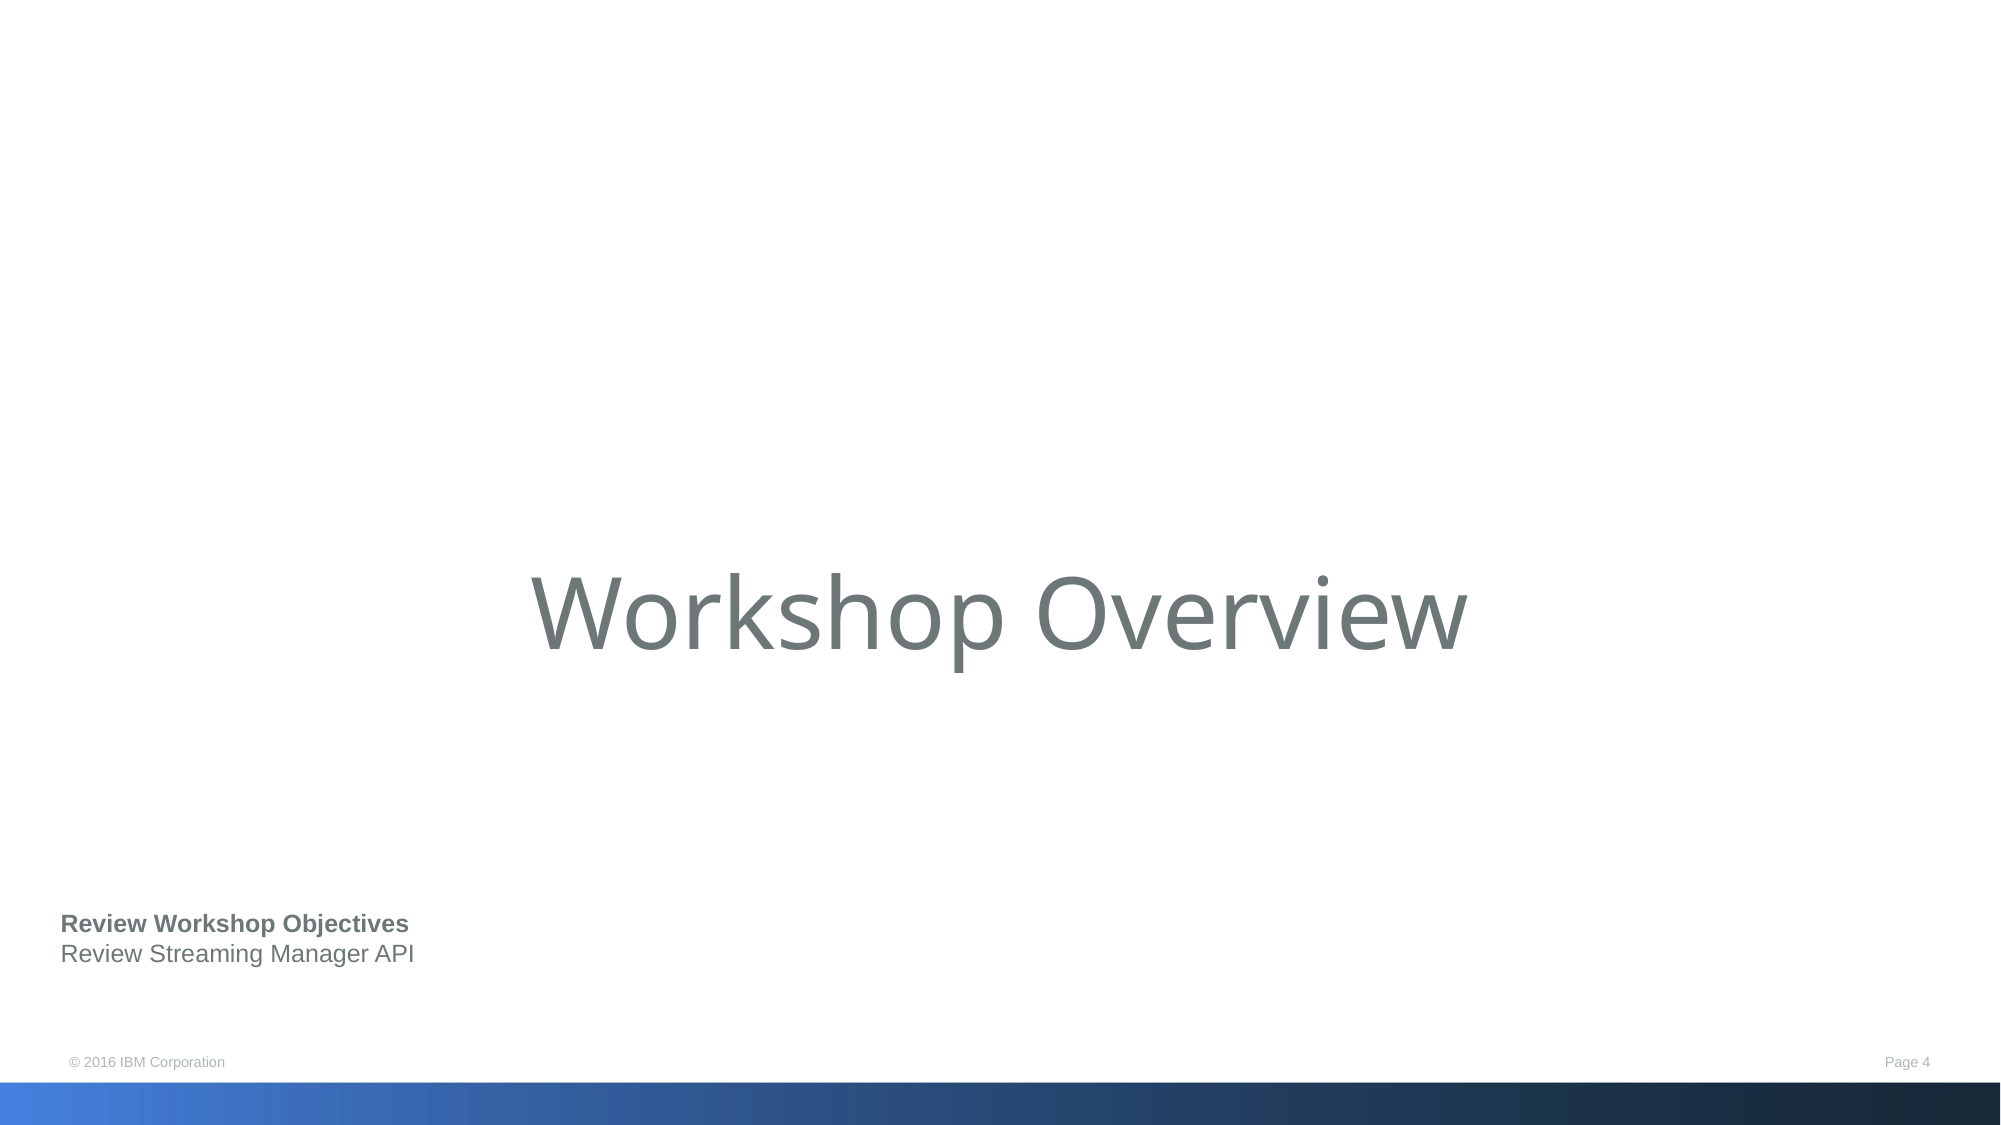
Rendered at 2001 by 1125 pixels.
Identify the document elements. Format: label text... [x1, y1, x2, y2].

text_box Review Workshop Objectives Review Streaming Manager API [45, 899, 431, 975]
list Workshop Overview [69, 218, 1931, 1014]
picture [0, 0, 2001, 1125]
